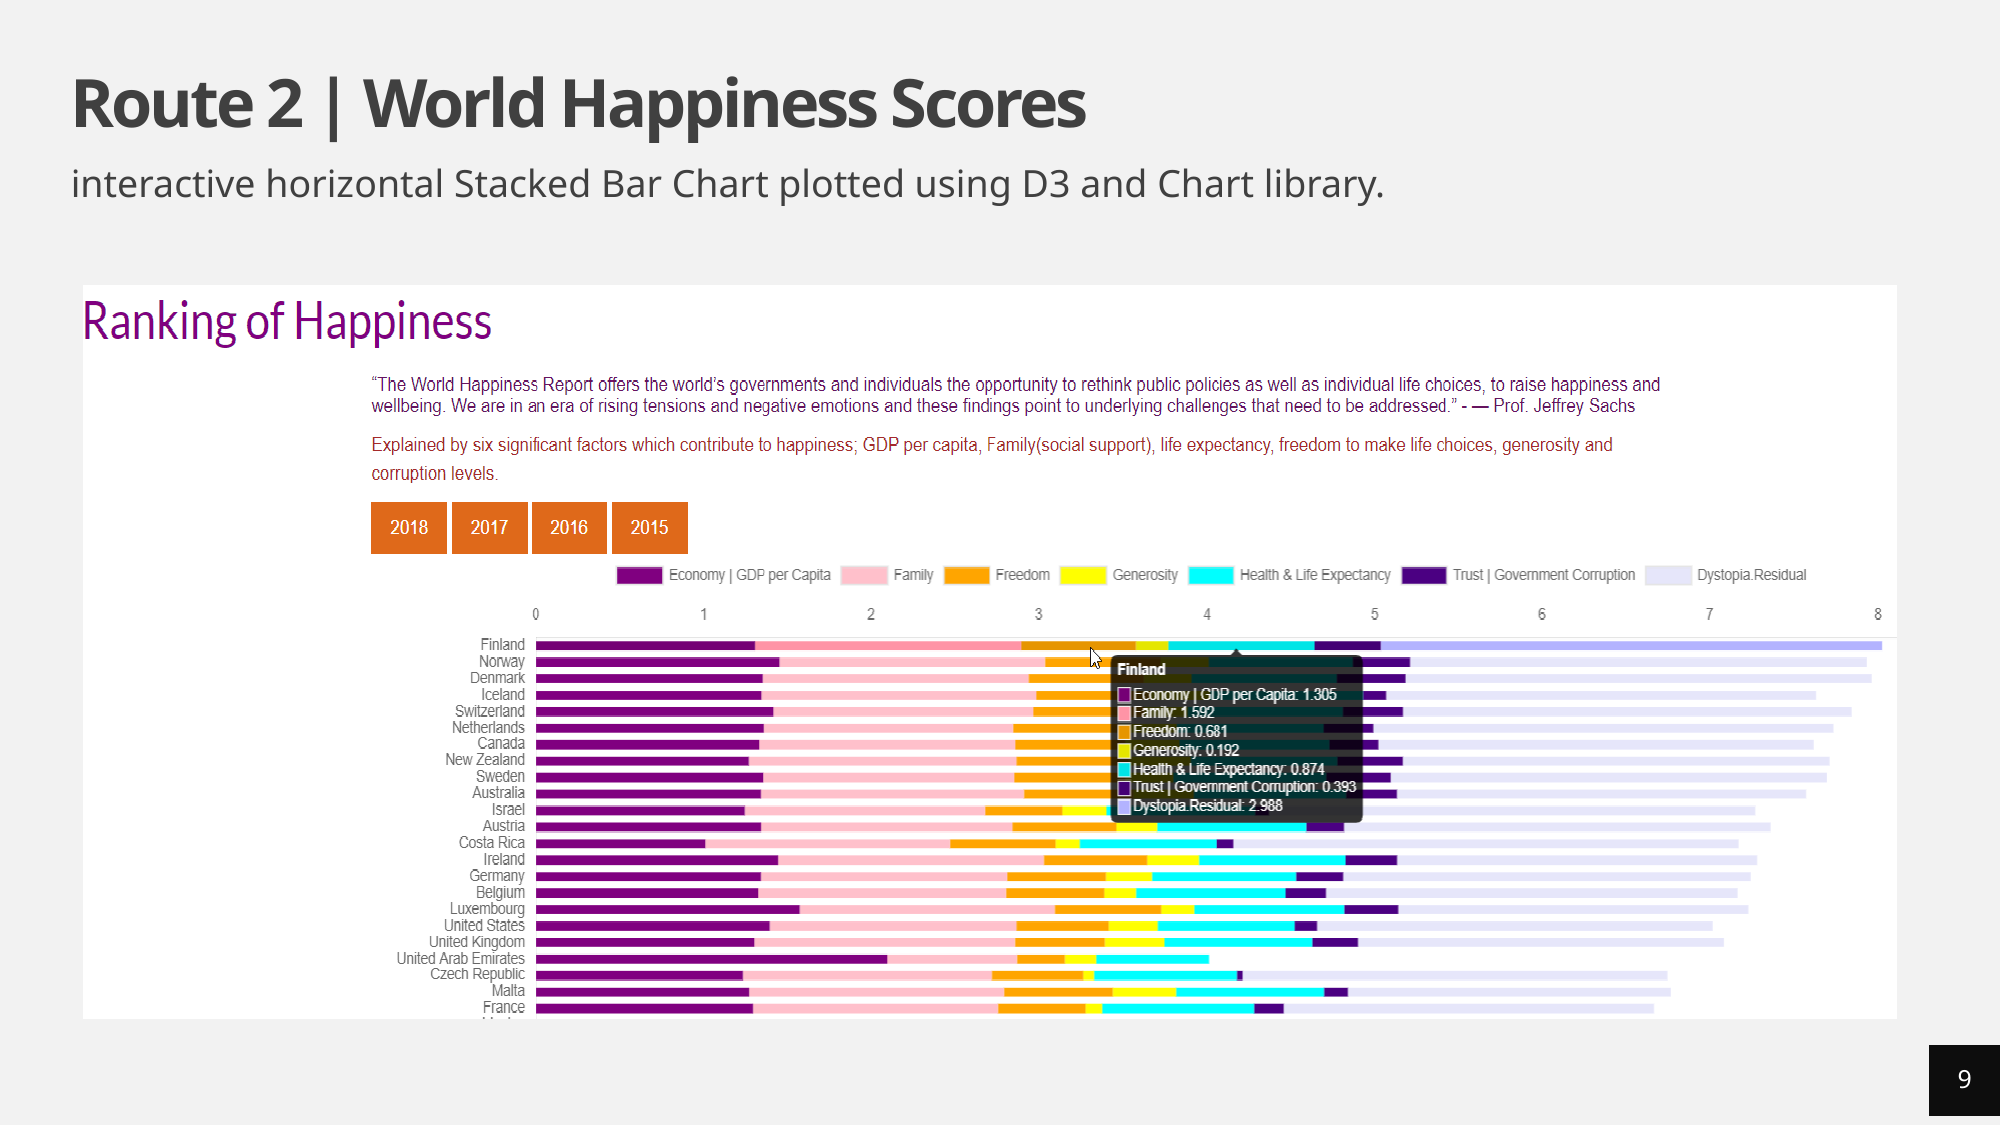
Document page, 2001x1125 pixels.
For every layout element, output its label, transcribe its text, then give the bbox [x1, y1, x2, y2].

slide_number 9 [1929, 1045, 2000, 1116]
list interactive horizontal Stacked Bar Chart plotted using D3 and Chart library. [70, 165, 1931, 225]
title Route 2 | World Happiness Scores [70, 70, 1930, 142]
picture [83, 285, 1897, 1019]
